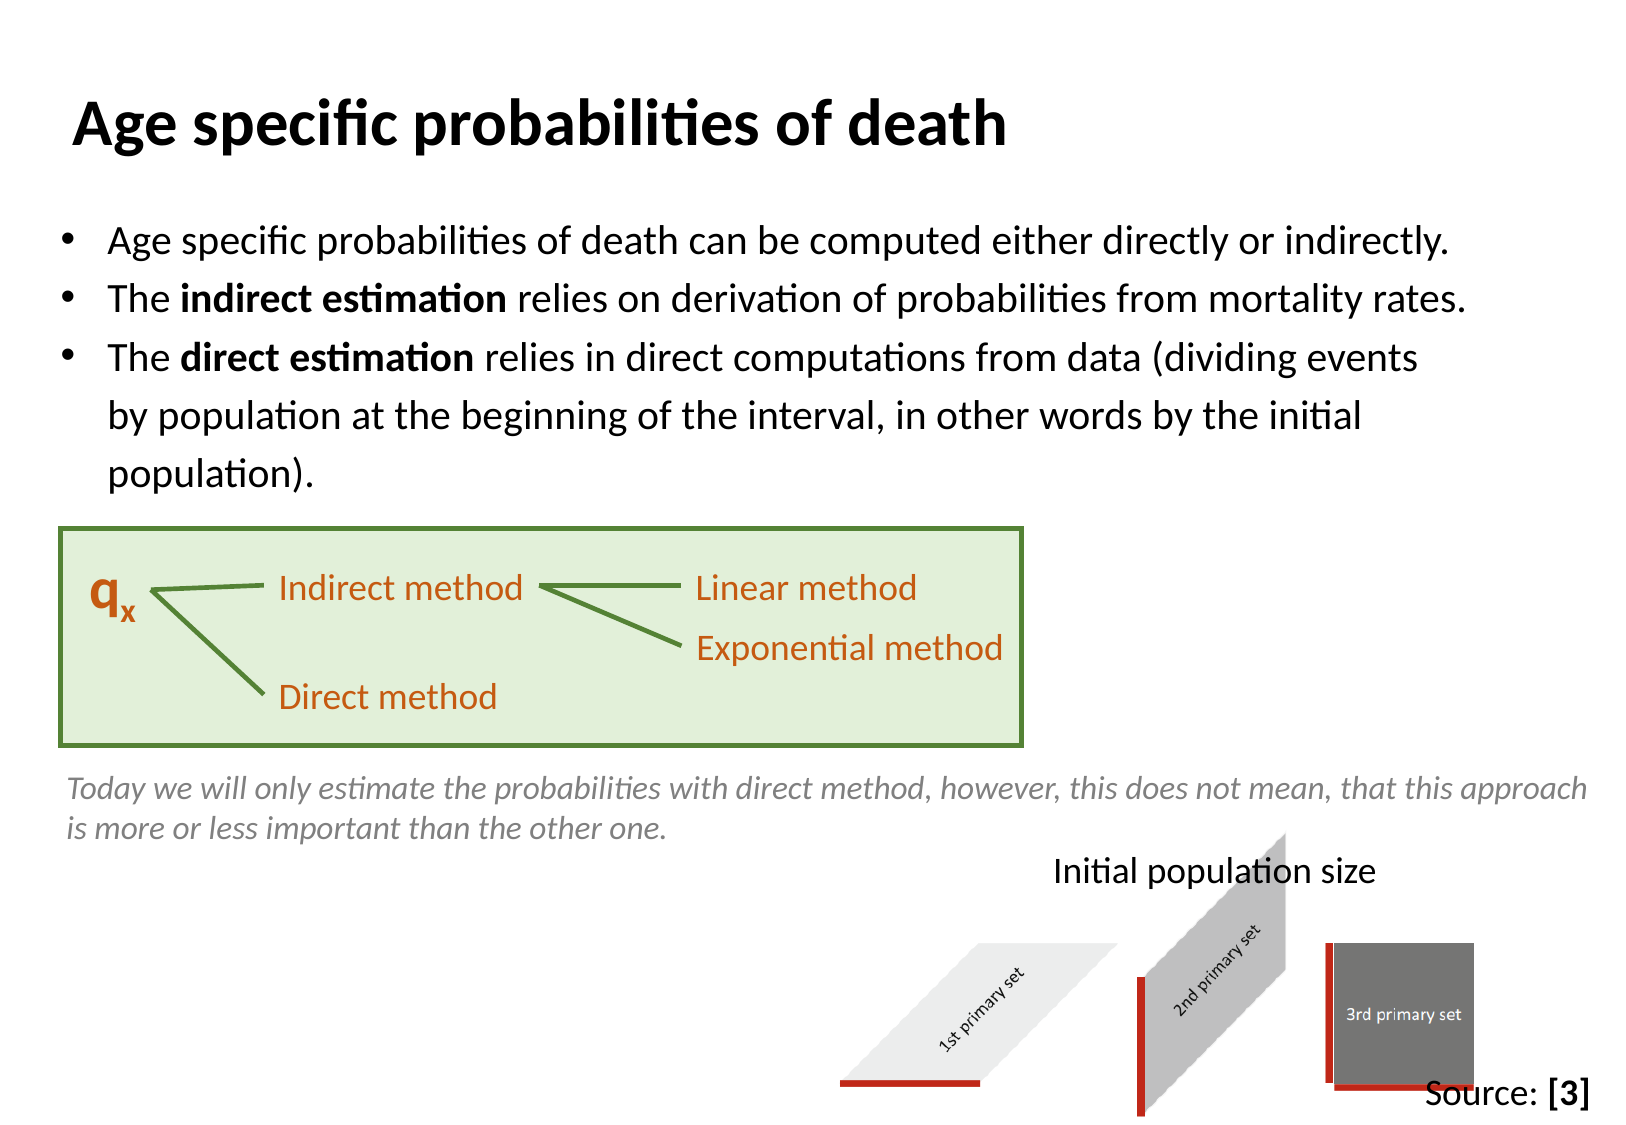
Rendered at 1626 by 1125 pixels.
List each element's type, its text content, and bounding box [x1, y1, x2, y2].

text_box Age specific probabilities of death [58, 71, 1024, 167]
text_box Indirect method [263, 555, 540, 616]
text_box qx [74, 542, 151, 637]
text_box Linear method [680, 555, 934, 616]
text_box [152, 585, 263, 695]
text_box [541, 585, 680, 647]
text_box [59, 528, 1022, 746]
text_box Exponential method [681, 615, 1020, 676]
text_box Age specific probabilities of death can be computed either directly or indirectly. The indirect estimation relies on derivation of probabilities from mortality rates. The direct estimation relies in direct computations from data (dividing events by population at the beginning of the interval, in other words by the initial population). [45, 196, 1483, 504]
text_box Direct method [263, 664, 514, 725]
text_box Source: [3] [1494, 1060, 1625, 1121]
text_box Today we will only estimate the probabilities with direct method, however, this does not mean, that this approach is more or less important than the other one. [51, 758, 1607, 854]
picture [826, 816, 1494, 1125]
